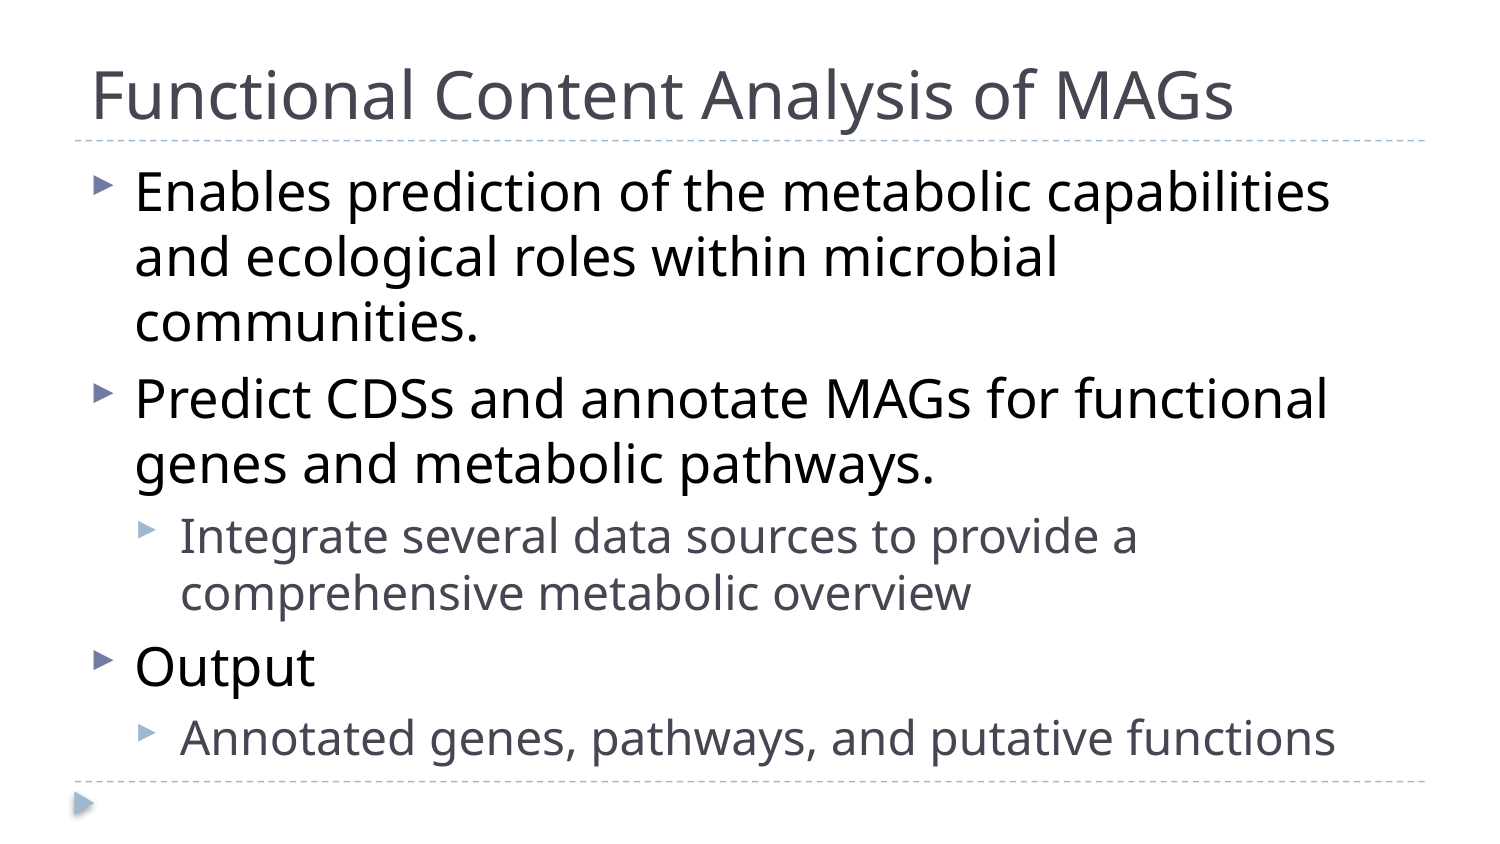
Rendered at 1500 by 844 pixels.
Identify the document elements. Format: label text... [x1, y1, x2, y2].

list Enables prediction of the metabolic capabilities and ecological roles within microbial communities. Predict CDSs and annotate MAGs for functional genes and metabolic pathways. Integrate several data sources to provide a comprehensive metabolic overview Output Annotated genes, pathways, and putative functions [75, 150, 1425, 758]
title Functional Content Analysis of MAGs [75, 18, 1425, 141]
